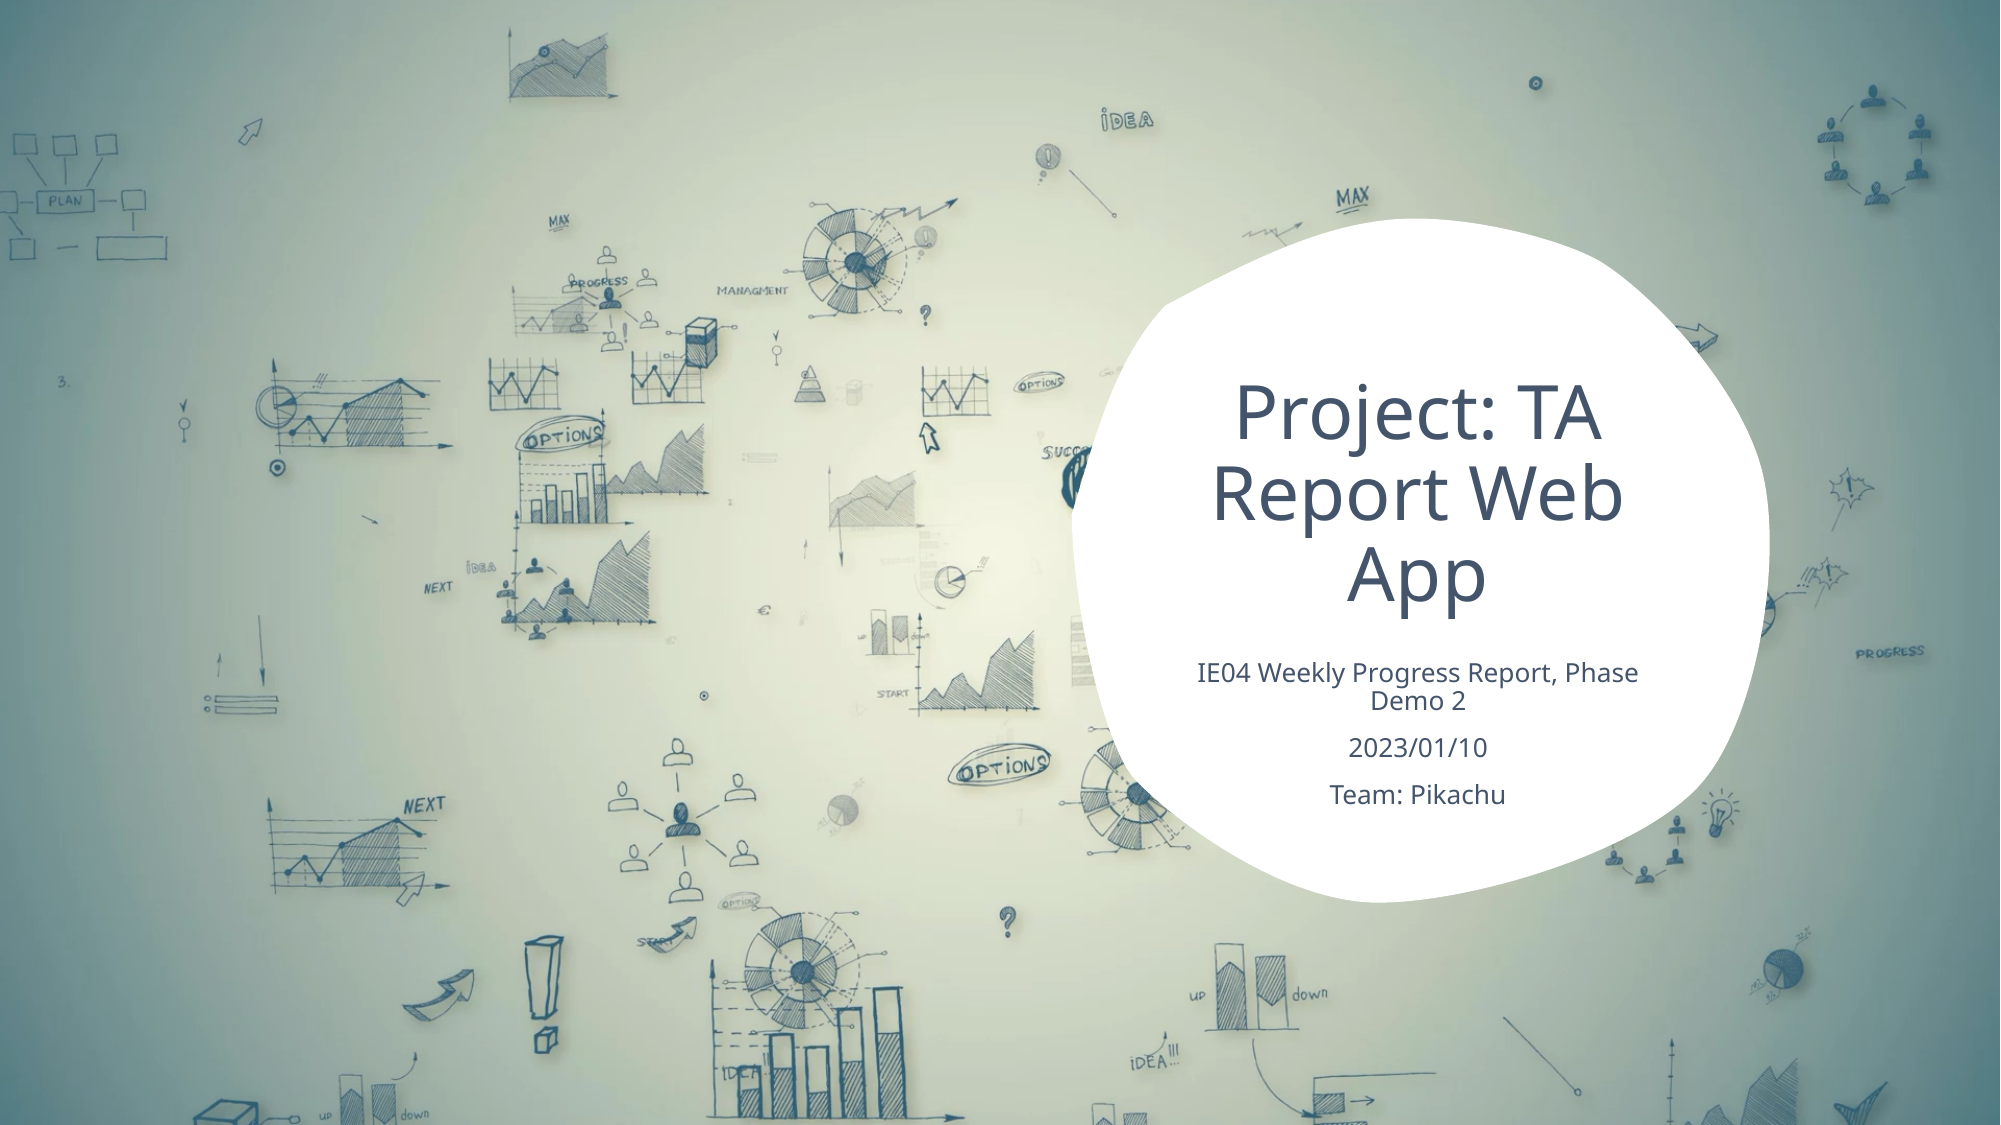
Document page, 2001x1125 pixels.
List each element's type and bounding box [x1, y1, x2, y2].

text_box [0, 0, 2000, 1125]
